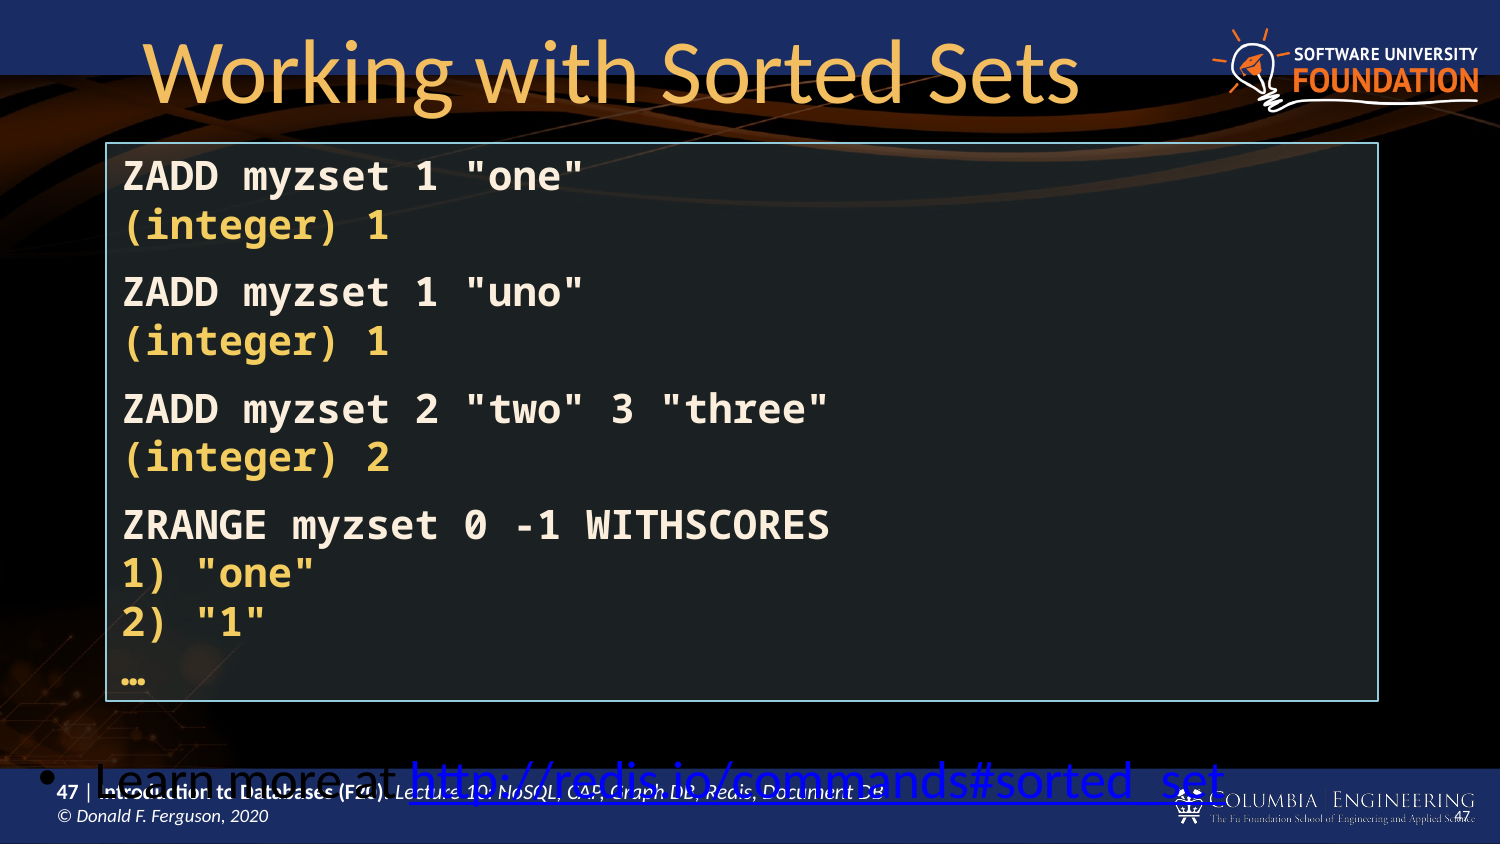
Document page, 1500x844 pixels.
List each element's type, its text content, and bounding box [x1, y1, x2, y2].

picture [0, 28, 1500, 768]
text_box ZADD myzset 1 "one" (integer) 1 ZADD myzset 1 "uno" (integer) 1 ZADD myzset 2 "two" 3 "three" (integer) 2 ZRANGE myzset 0 -1 WITHSCORES 1) "one" 2) "1" … [106, 142, 1379, 701]
title Working with Sorted Sets [23, 4, 1202, 142]
list Learn more at http://redis.io/commands#sorted_set [23, 731, 1476, 827]
